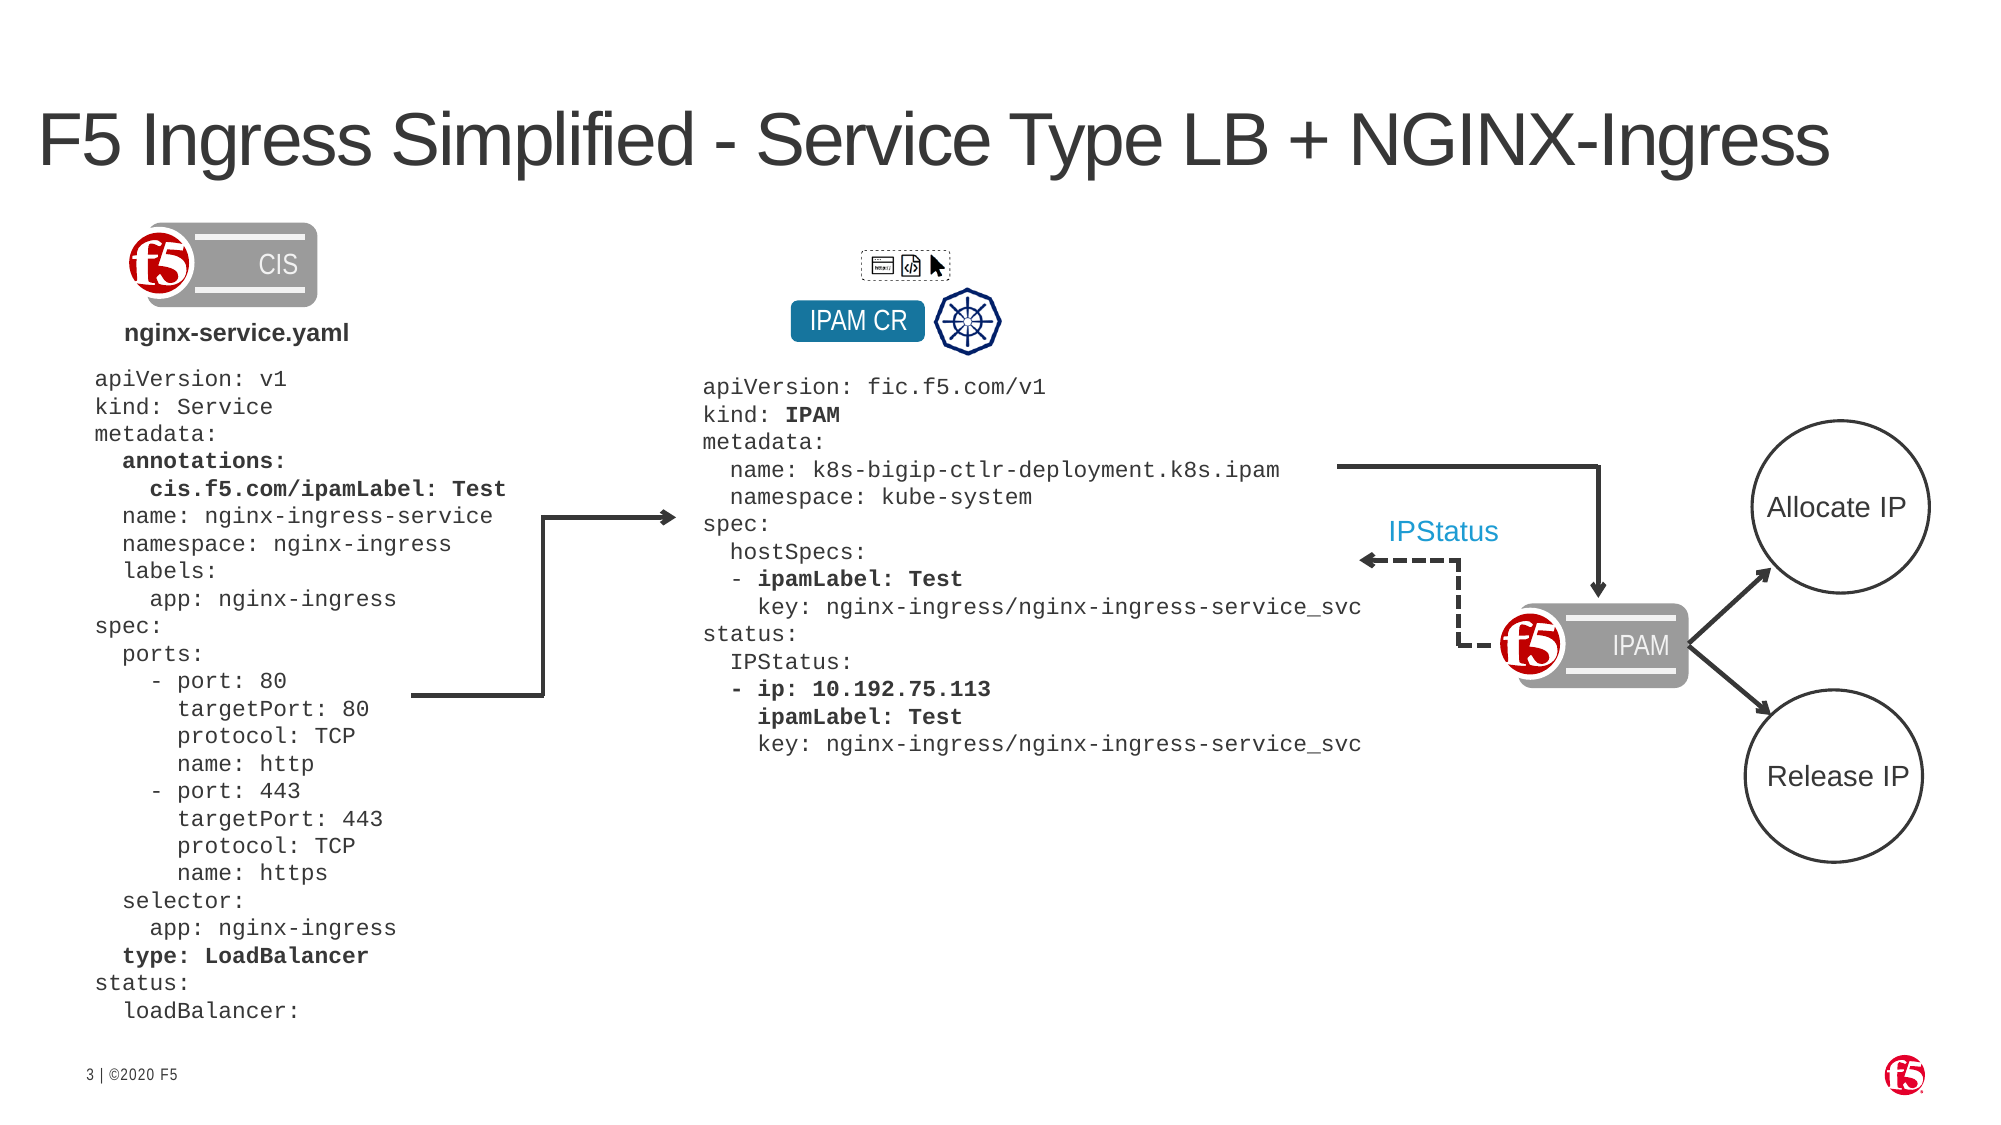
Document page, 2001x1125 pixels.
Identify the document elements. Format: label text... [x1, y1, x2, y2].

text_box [1688, 645, 1772, 716]
text_box [1744, 688, 1921, 864]
text_box CIS [148, 222, 318, 308]
text_box IPStatus [1373, 504, 1515, 555]
picture [857, 246, 1006, 358]
title F5 Ingress Simplified - Service Type LB + NGINX-Ingress [37, 75, 1980, 181]
text_box nginx-service.yaml [109, 309, 402, 354]
text_box IPAM CR [790, 300, 857, 342]
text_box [1495, 607, 1566, 680]
text_box apiVersion: v1 kind: Service metadata: annotations: cis.f5.com/ipamLabel: Test name: nginx-ingress-service namespace: nginx-ingress labels: app: nginx-ingress spec: ports: - port: 80 targetPort: 80 protocol: TCP name: http - port: 443 targetPort: 443 protocol: TCP name: https selector: app: nginx-ingress type: LoadBalancer status: loadBalancer: [79, 356, 570, 1031]
text_box [1754, 419, 1931, 595]
text_box Allocate IP [1752, 480, 1923, 531]
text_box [123, 226, 195, 299]
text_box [1688, 567, 1772, 644]
text_box apiVersion: fic.f5.com/v1 kind: IPAM metadata: name: k8s-bigip-ctlr-deployment.k8s.ipam namespace: kube-system spec: hostSpecs: - ipamLabel: Test key: nginx-ingress/nginx-ingress-service_svc status: IPStatus: - ip: 10.192.75.113 ipamLabel: Test key: nginx-ingress/nginx-ingress-service_svc [687, 364, 1479, 764]
text_box IPAM [1519, 603, 1689, 689]
text_box Release IP [1752, 749, 1926, 800]
